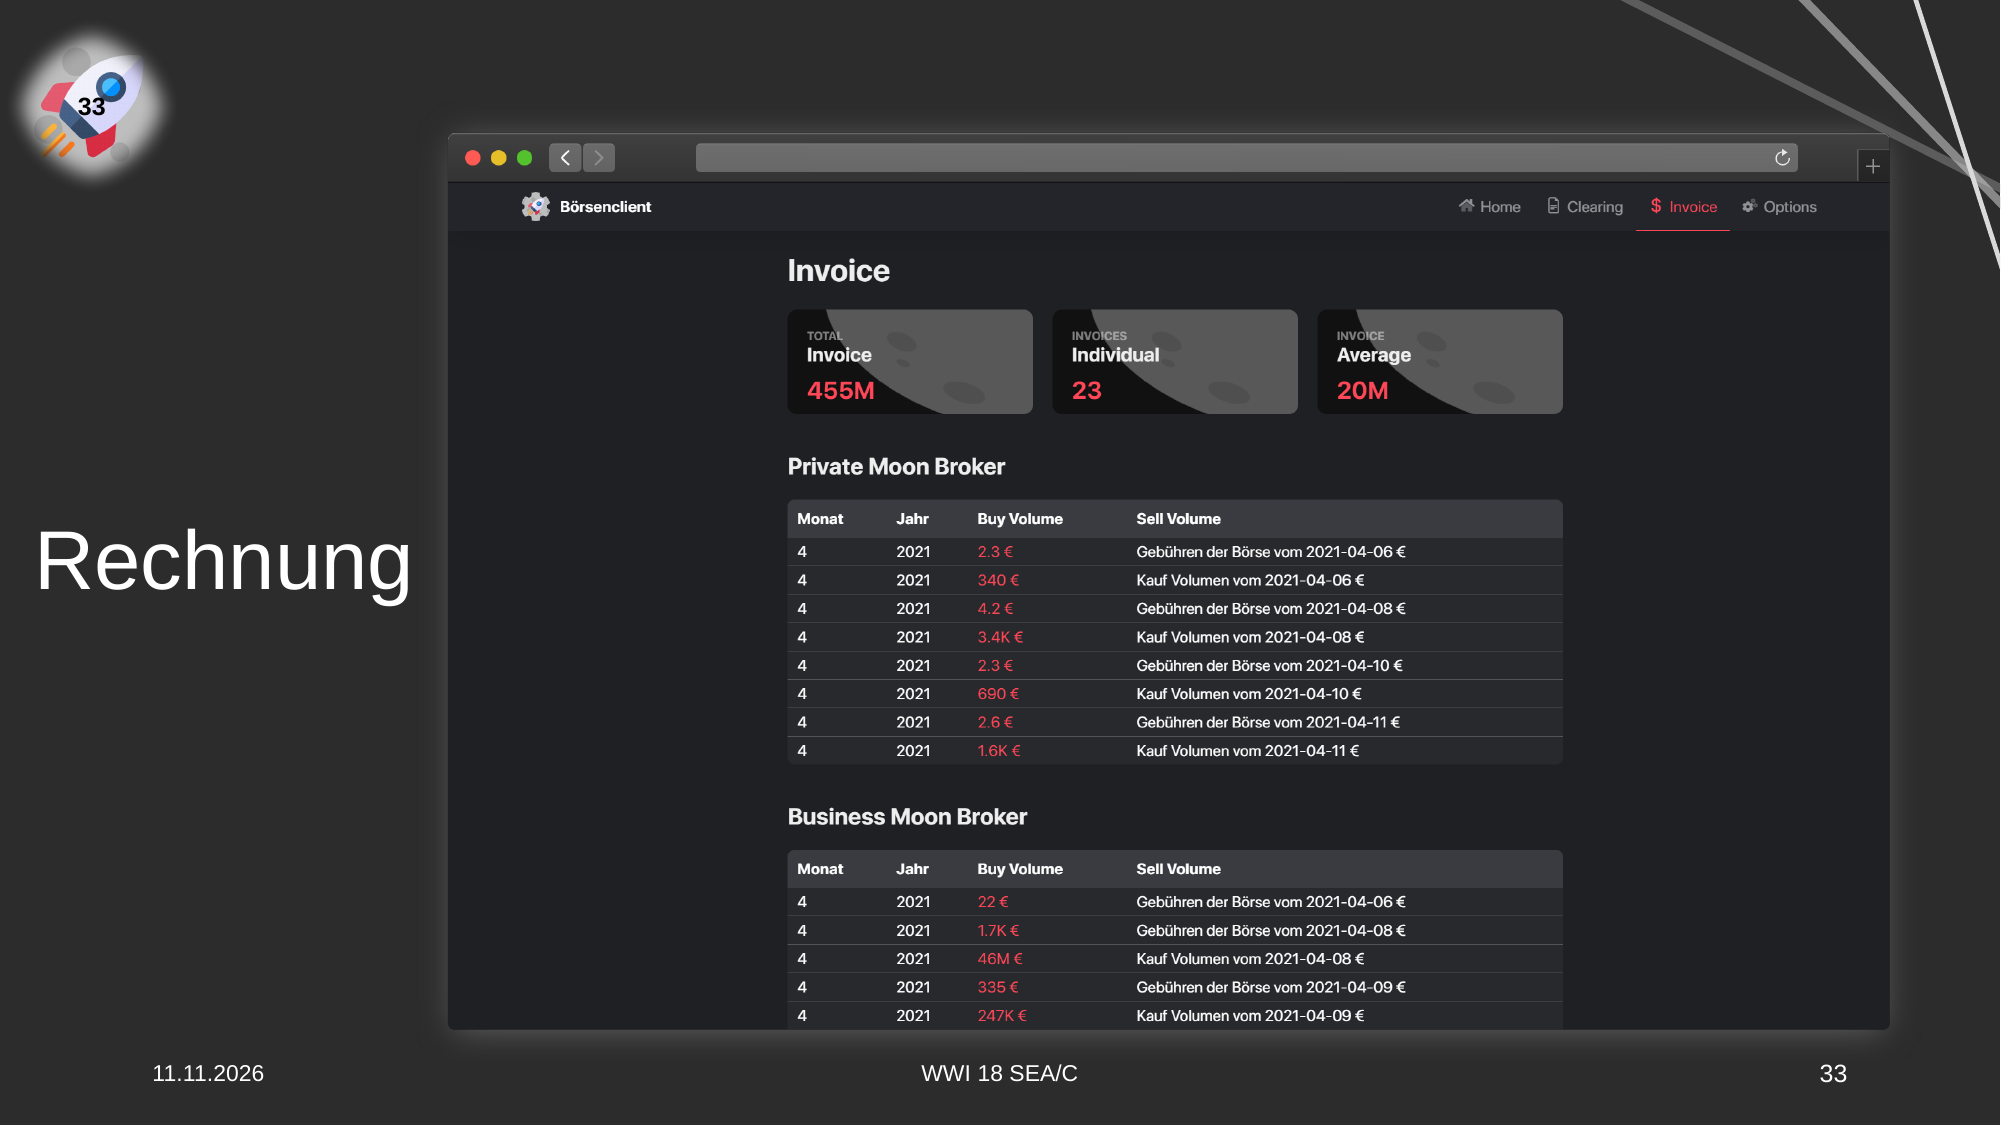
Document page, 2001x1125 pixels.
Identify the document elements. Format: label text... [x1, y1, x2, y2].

picture [24, 38, 160, 174]
slide_number 33 [1412, 1062, 1863, 1103]
picture [415, 100, 1922, 1062]
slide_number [137, 1042, 588, 1103]
title Rechnung [19, 453, 415, 672]
footer WWI 18 SEA/C [662, 1062, 1338, 1103]
